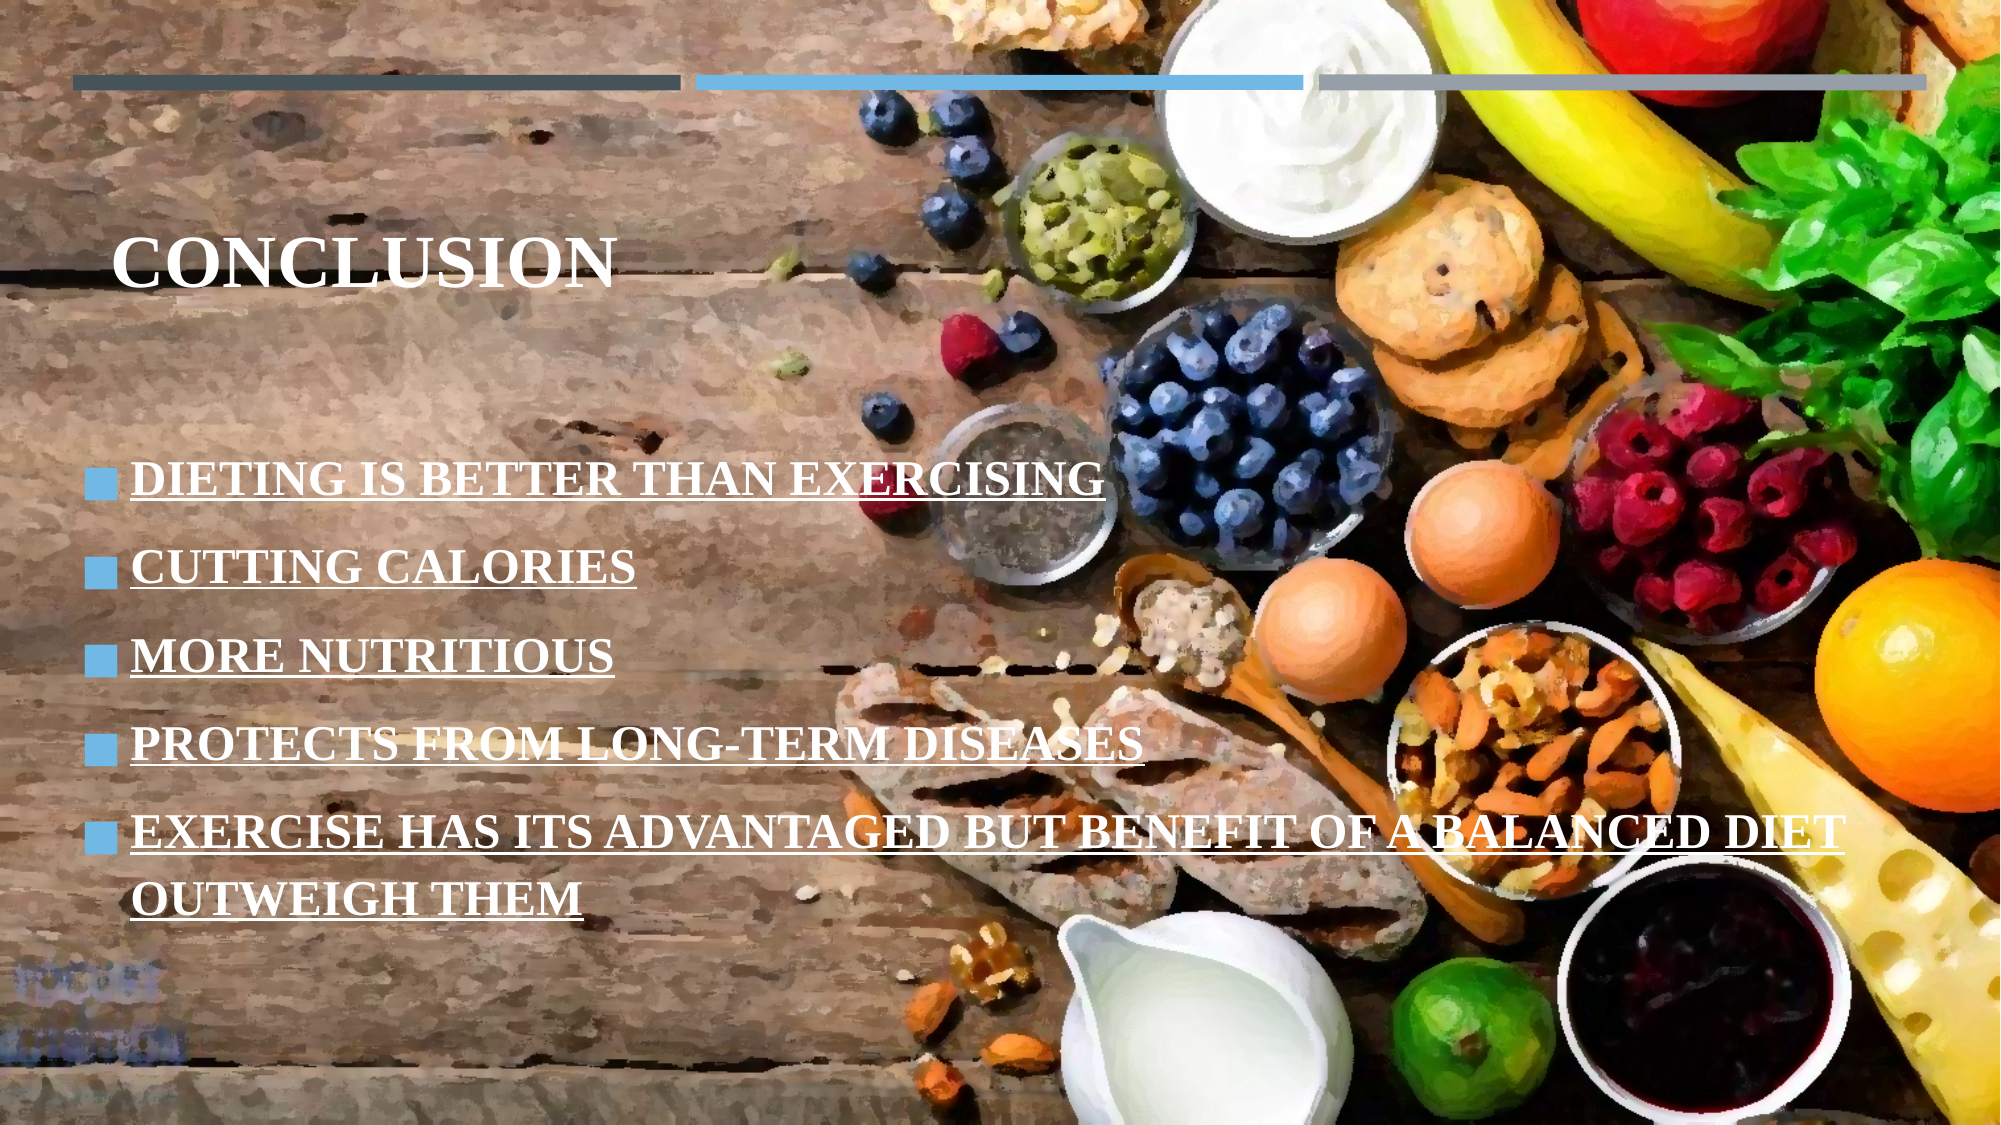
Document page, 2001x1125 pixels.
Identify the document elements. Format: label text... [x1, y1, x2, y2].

list DIETING IS BETTER THAN EXERCISING CUTTING CALORIES MORE NUTRITIOUS PROTECTS FROM LONG-TERM DISEASES EXERCISE HAS ITS ADVANTAGED BUT BENEFIT OF A BALANCED DIET OUTWEIGH THEM [65, 383, 1875, 981]
title CONCLUSION [95, 115, 1905, 311]
picture [0, 0, 2001, 1125]
